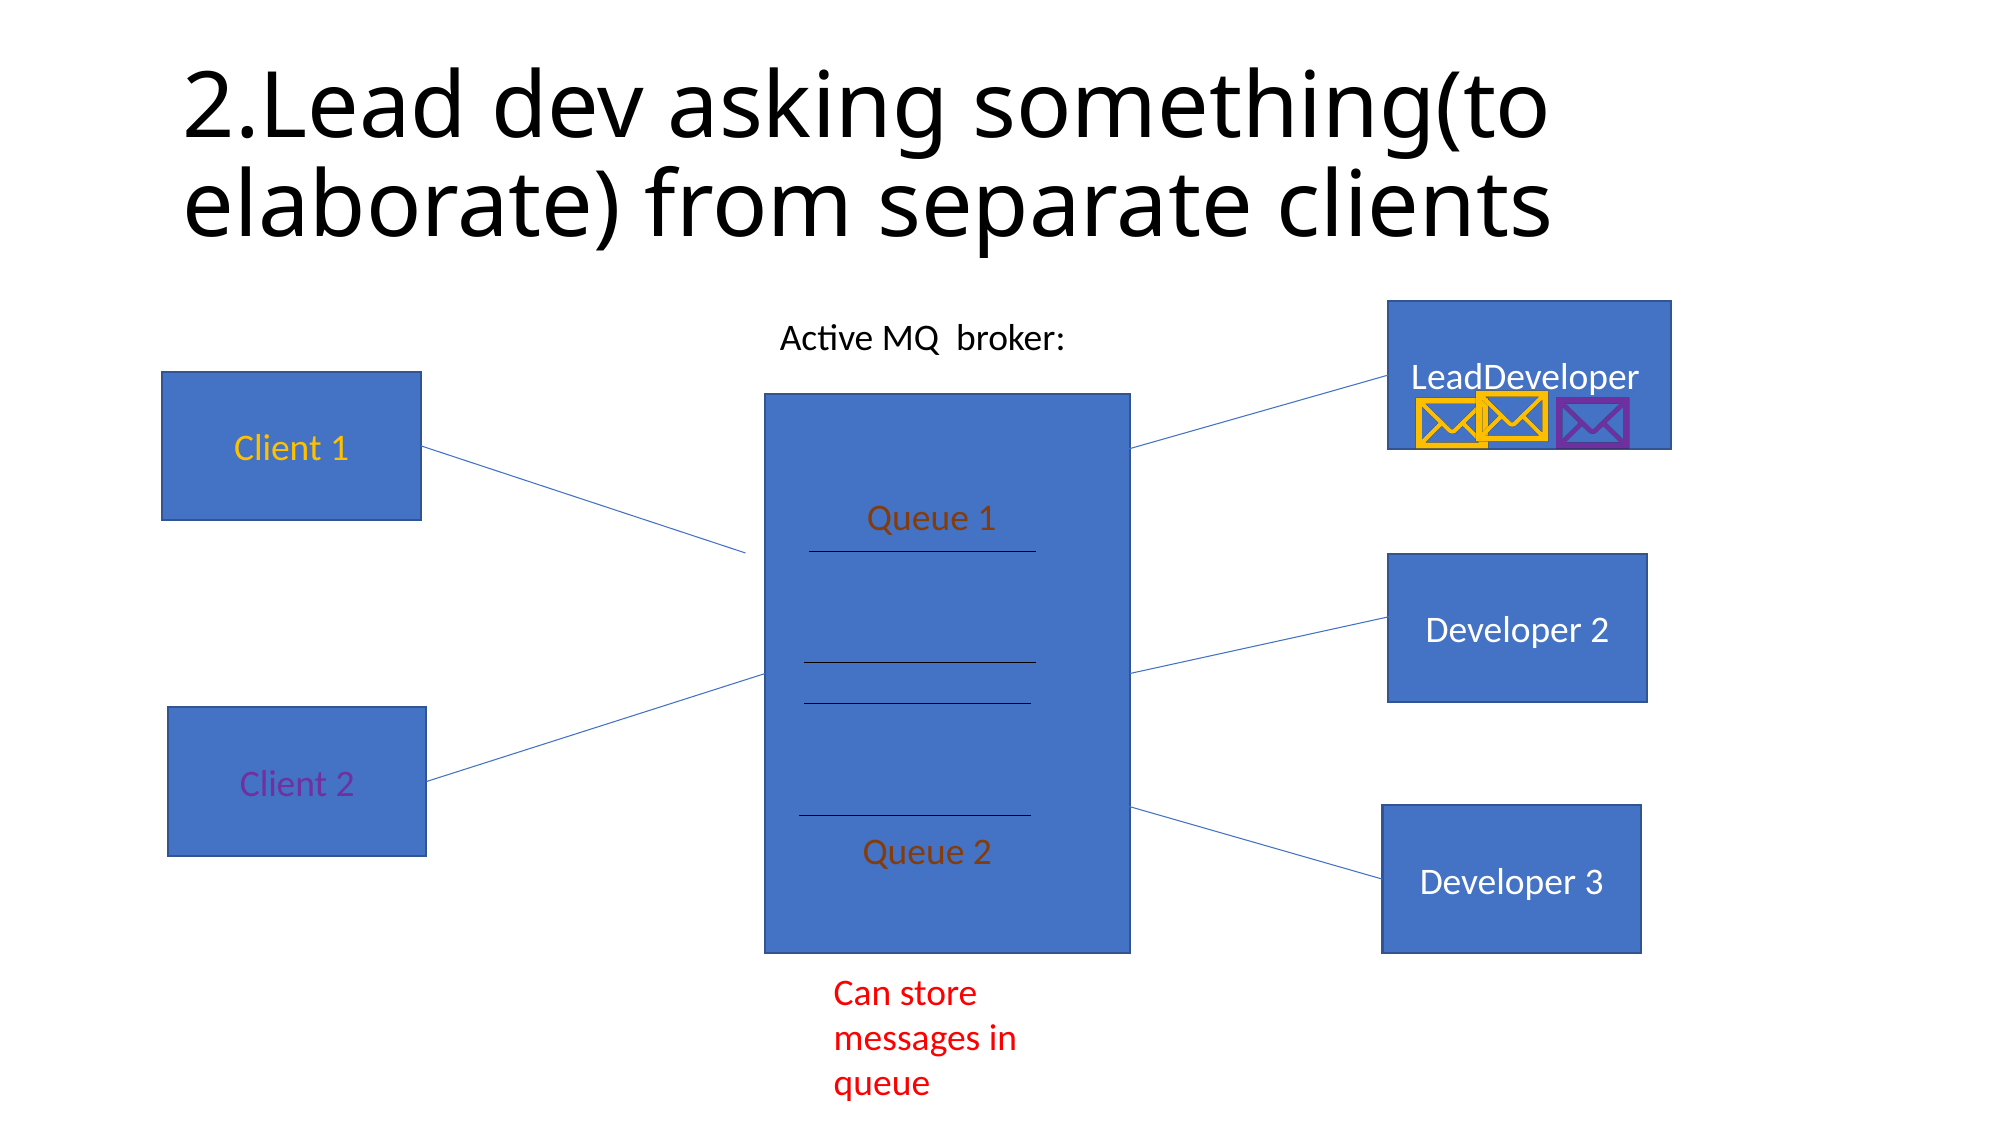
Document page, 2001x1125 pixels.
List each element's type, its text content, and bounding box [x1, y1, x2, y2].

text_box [1129, 613, 1403, 674]
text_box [426, 673, 766, 782]
text_box Active MQ broker: [765, 305, 1090, 366]
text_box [799, 703, 1031, 816]
title 2.Lead dev asking something(to elaborate) from separate clients [168, 33, 1763, 280]
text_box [1123, 804, 1383, 880]
text_box Can store messages in queue [818, 960, 1078, 1111]
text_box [804, 551, 1036, 663]
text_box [420, 445, 746, 554]
text_box Developer 3 [1381, 804, 1642, 954]
picture [1409, 373, 1636, 466]
text_box Queue 2 [765, 819, 1090, 880]
text_box [764, 393, 1131, 954]
text_box Client 2 [167, 706, 427, 857]
text_box Client 1 [161, 371, 422, 521]
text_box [1123, 374, 1389, 451]
text_box Queue 1 [769, 486, 1094, 546]
text_box Developer 2 [1387, 553, 1648, 703]
text_box LeadDeveloper [1387, 300, 1672, 450]
